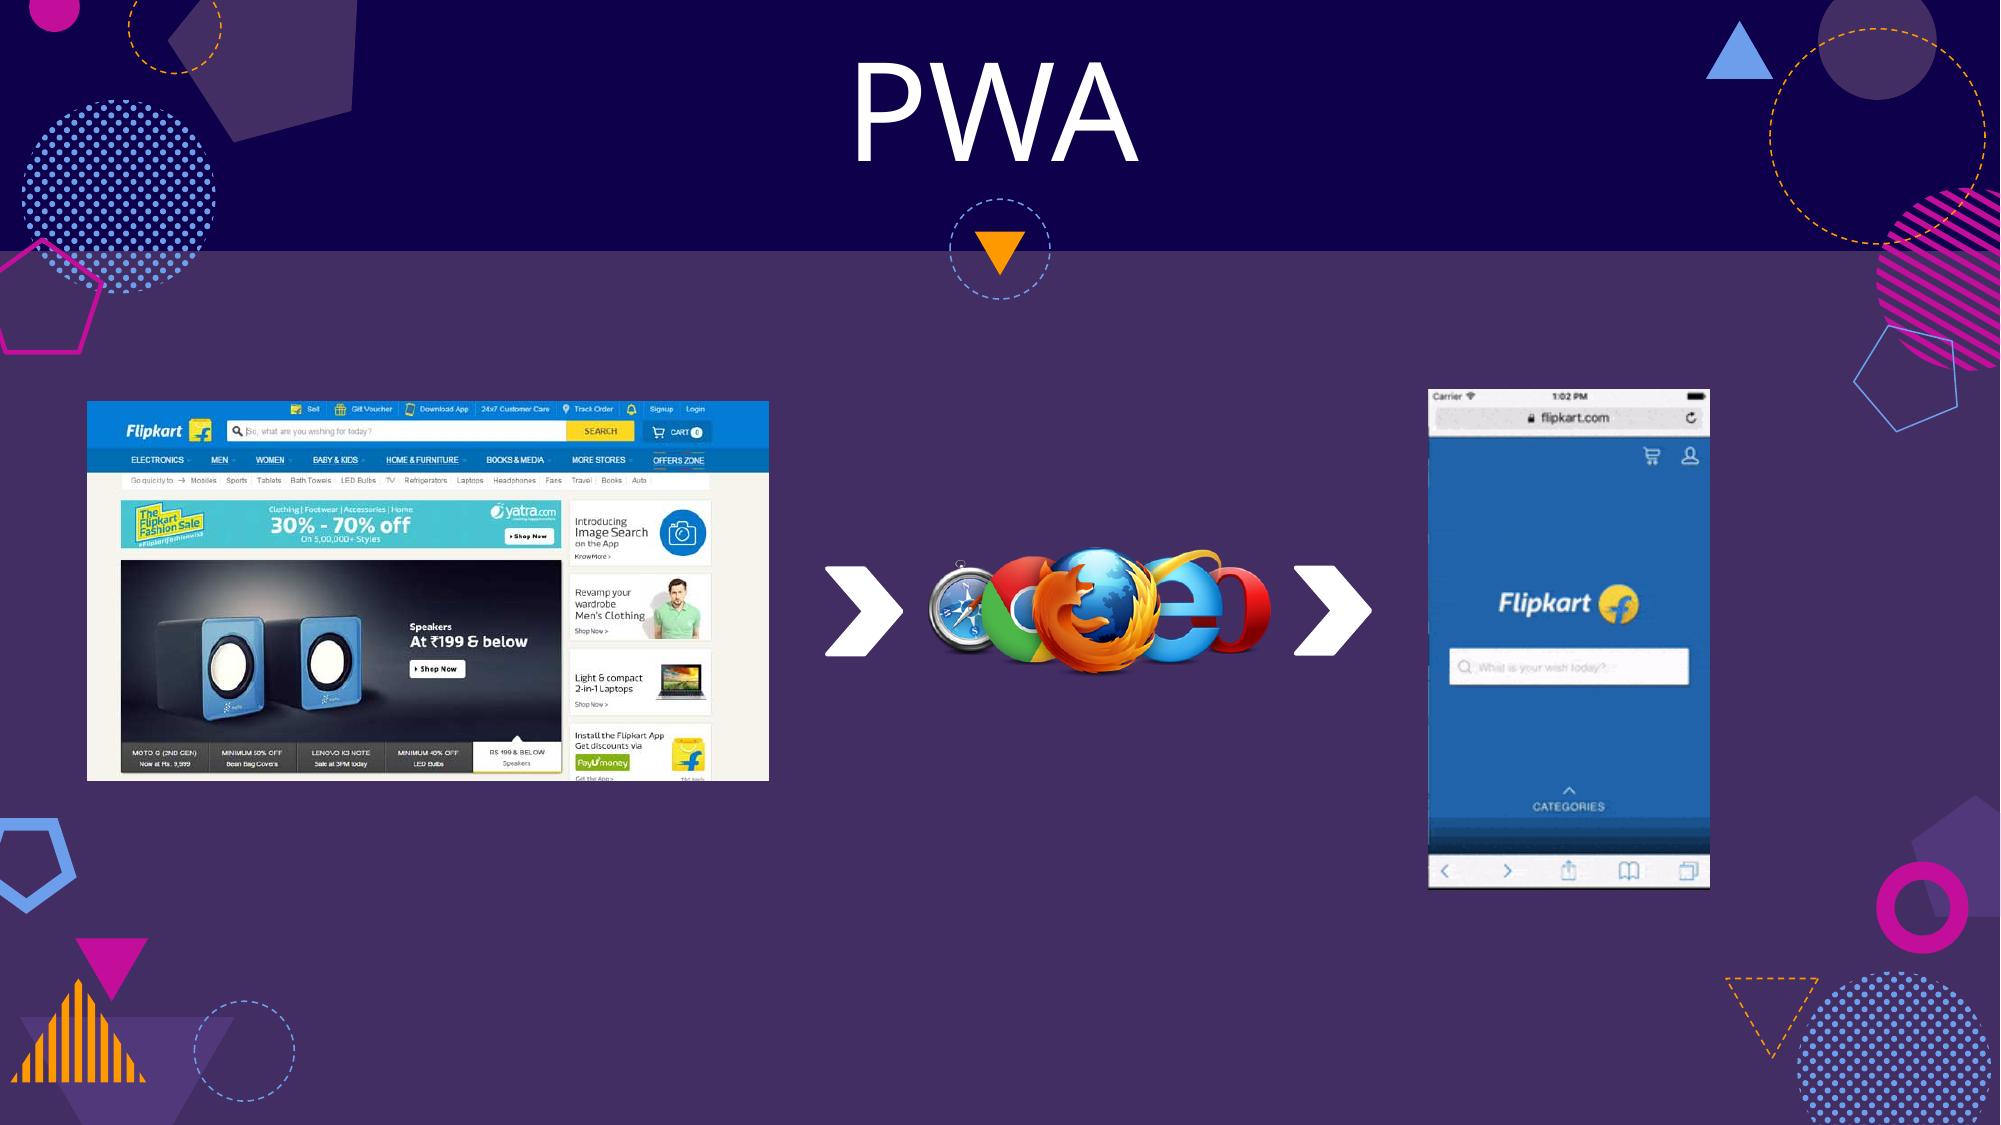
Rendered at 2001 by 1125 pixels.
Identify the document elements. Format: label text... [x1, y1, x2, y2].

picture [1427, 389, 1710, 891]
picture [911, 531, 1286, 692]
text_box [825, 566, 903, 657]
picture [87, 401, 770, 781]
title PWA [440, 0, 1545, 232]
text_box [1293, 565, 1372, 656]
